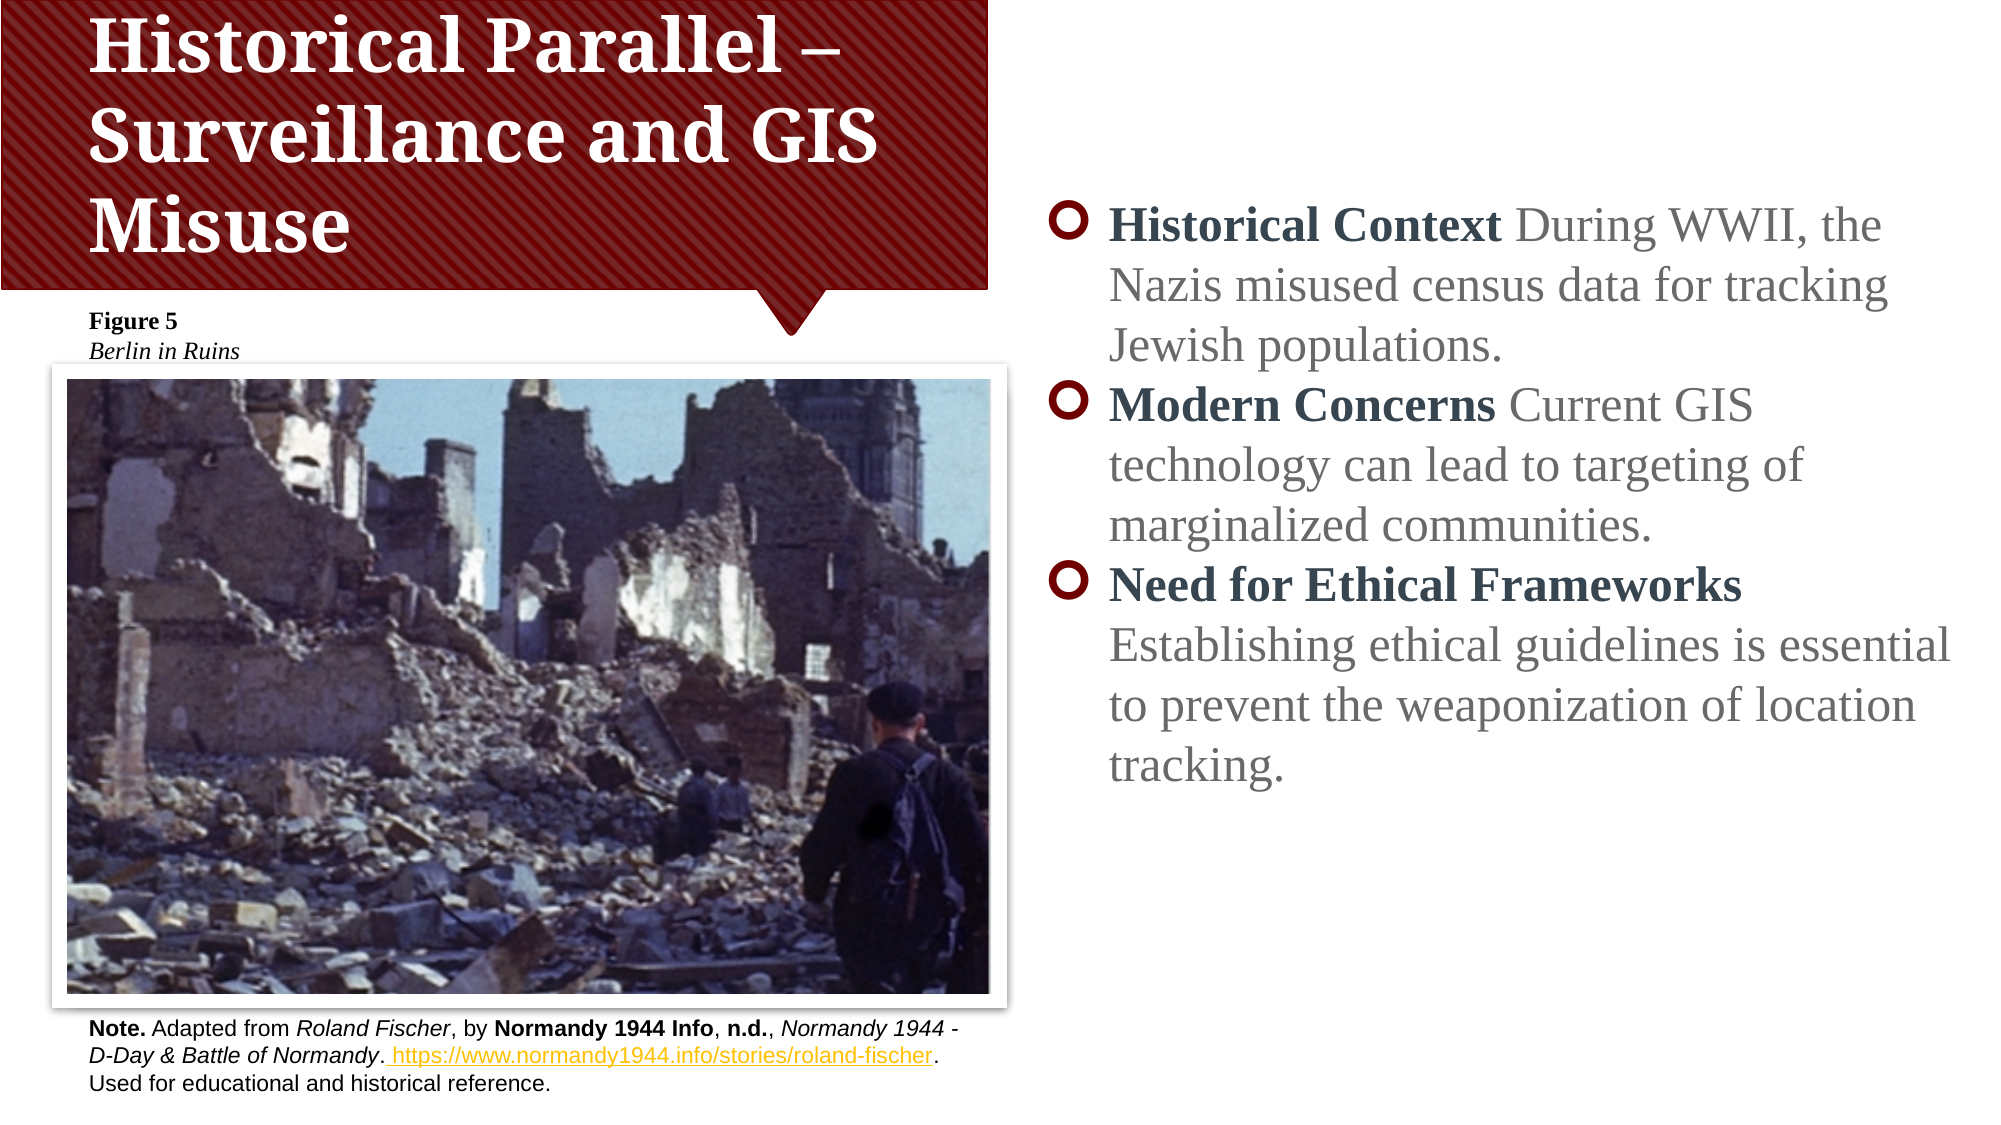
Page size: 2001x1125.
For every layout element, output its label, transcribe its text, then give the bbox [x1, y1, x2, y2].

list Historical Context During WWII, the Nazis misused census data for tracking Jewish populations. Modern Concerns Current GIS technology can lead to targeting of marginalized communities. Need for Ethical Frameworks Establishing ethical guidelines is essential to prevent the weaponization of location tracking. [1018, 184, 1976, 1125]
picture [3, 1, 986, 297]
text_box Figure 5 Berlin in Ruins [73, 297, 913, 361]
text_box Note. Adapted from Roland Fischer, by Normandy 1944 Info, n.d., Normandy 1944 - D-Day & Battle of Normandy. https://www.normandy1944.info/stories/roland-fischer. Used for educational and historical reference. [74, 1017, 985, 1104]
title Historical Parallel – Surveillance and GIS Misuse [74, 61, 1031, 205]
picture [66, 378, 993, 994]
